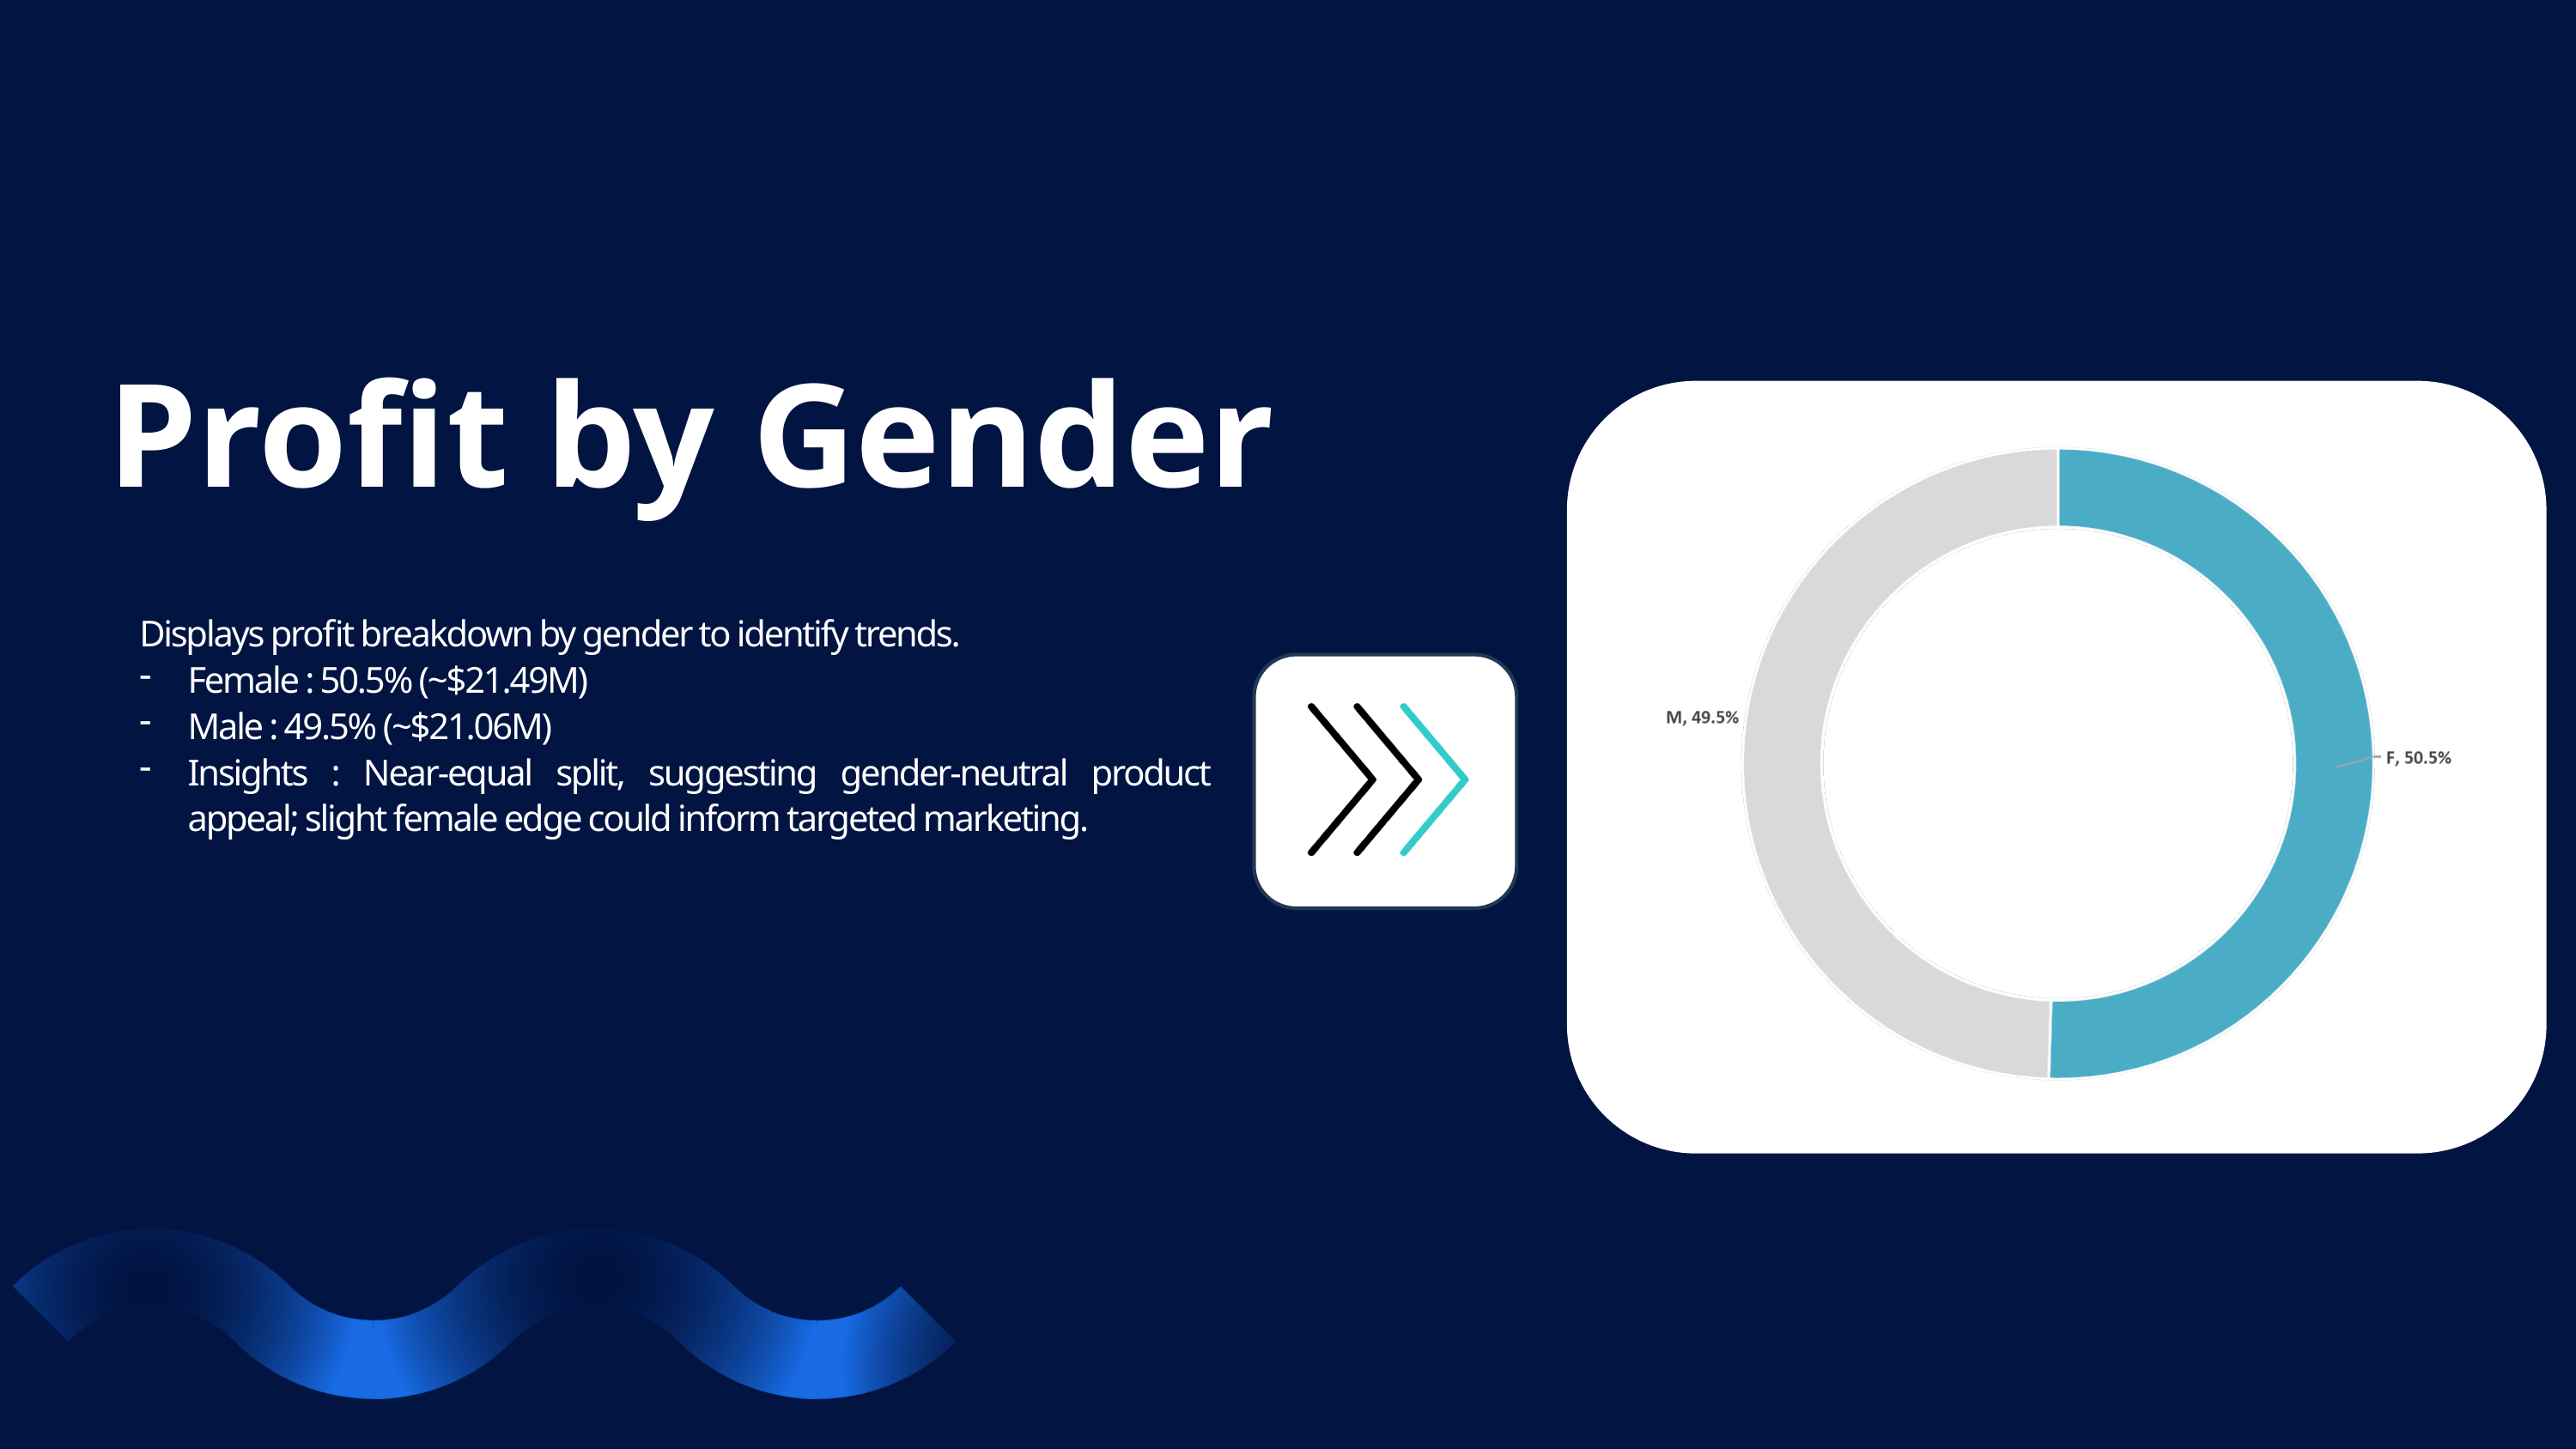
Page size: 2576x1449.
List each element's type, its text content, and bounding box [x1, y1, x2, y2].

text_box [1252, 652, 1519, 911]
text_box Profit by Gender [106, 388, 1329, 516]
picture [1276, 673, 1500, 886]
text_box Displays profit breakdown by gender to identify trends. Female : 50.5% (~$21.49M) Male : 49.5% (~$21.06M) Insights : Near-equal split, suggesting gender-neutral product appeal; slight female edge could inform targeted marketing. [139, 608, 1209, 840]
text_box [10, 1228, 958, 1399]
picture [1568, 380, 2549, 1147]
